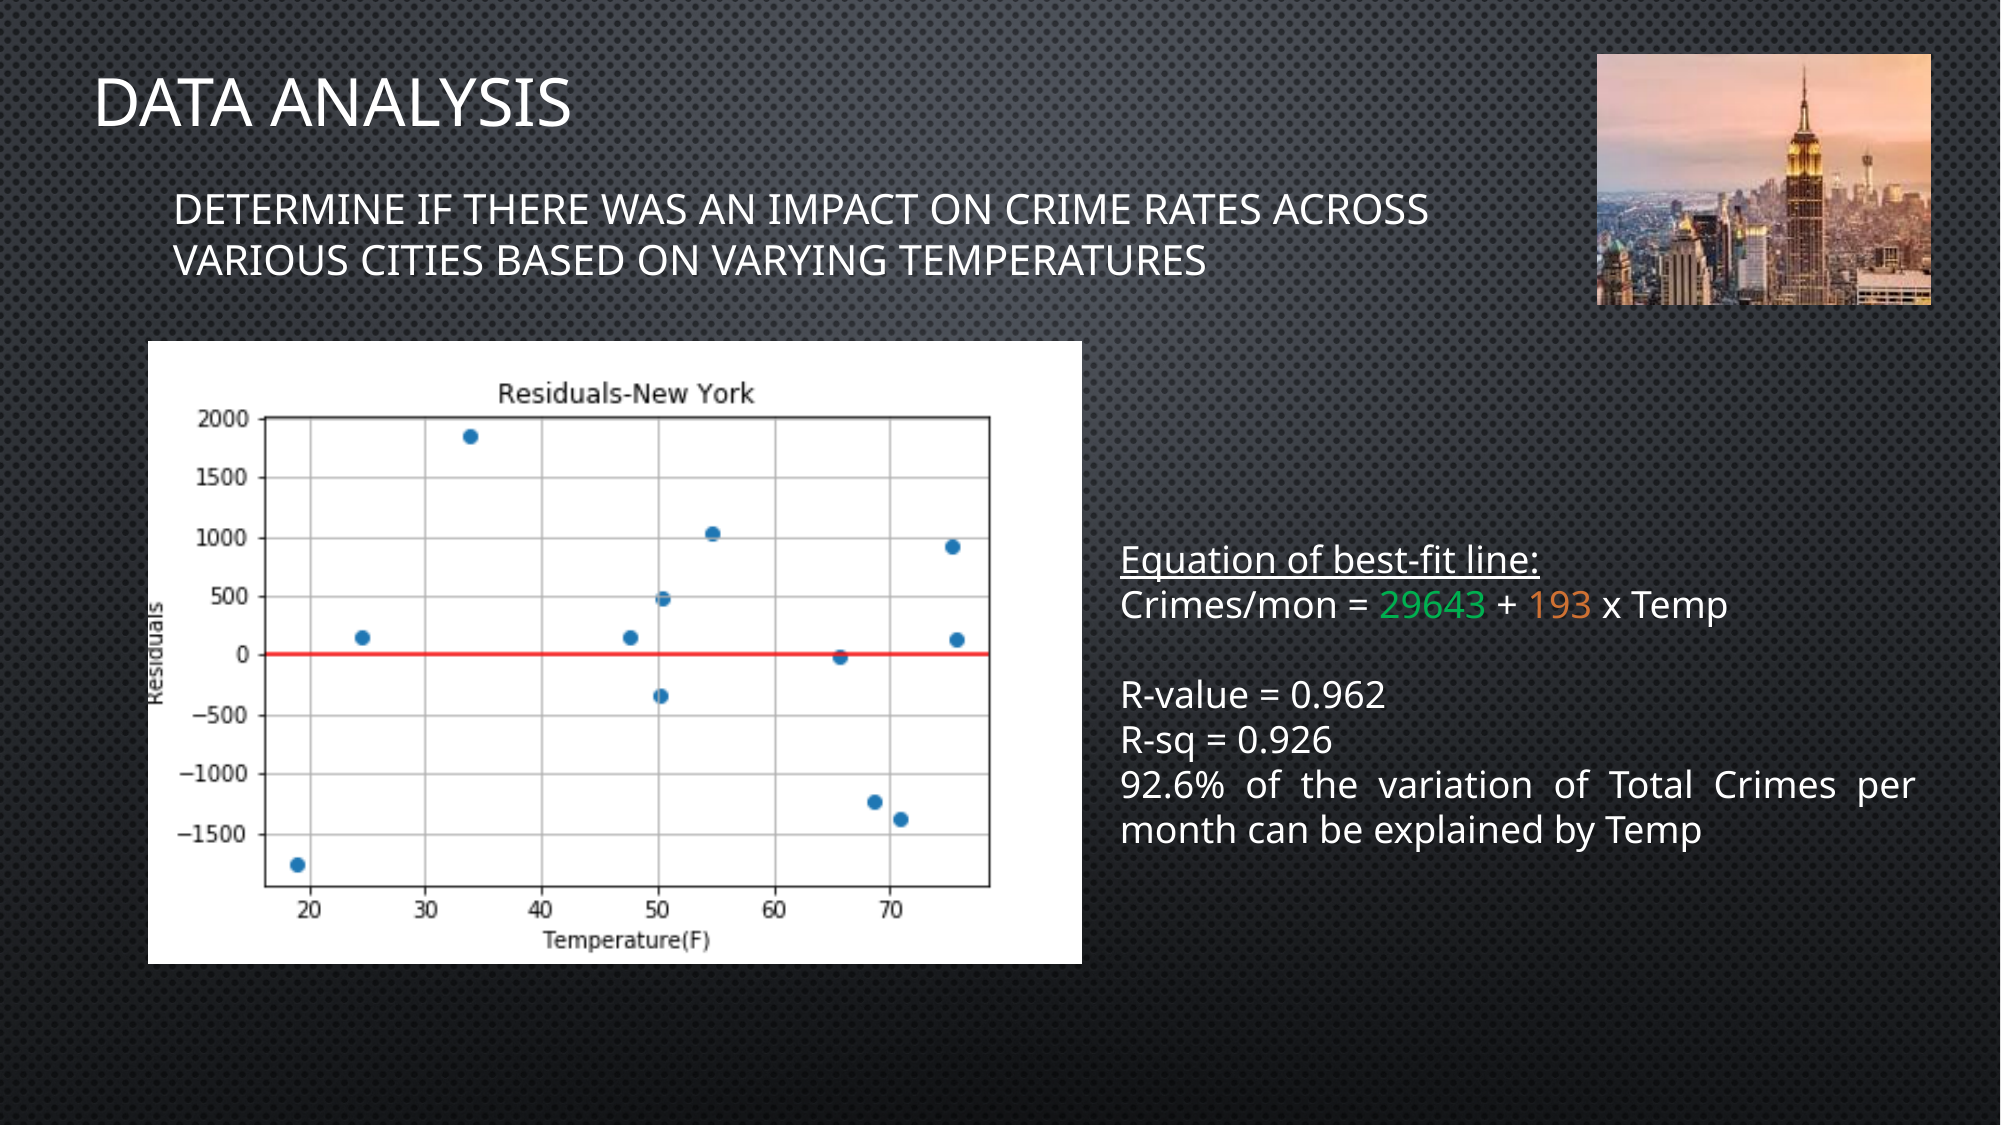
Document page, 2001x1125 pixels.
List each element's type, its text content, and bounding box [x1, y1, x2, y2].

picture [1597, 54, 1931, 306]
list determine if there was an impact on crime rates across various cities based on varying temperatures [157, 168, 1598, 369]
text_box Equation of best-fit line: Crimes/mon = 29643 + 193 x Temp R-value = 0.962 R-sq = 0.926 92.6% of the variation of Total Crimes per month can be explained by Temp [1105, 528, 1932, 859]
text_box Data Analysis [77, 29, 1703, 169]
picture [148, 341, 1082, 964]
